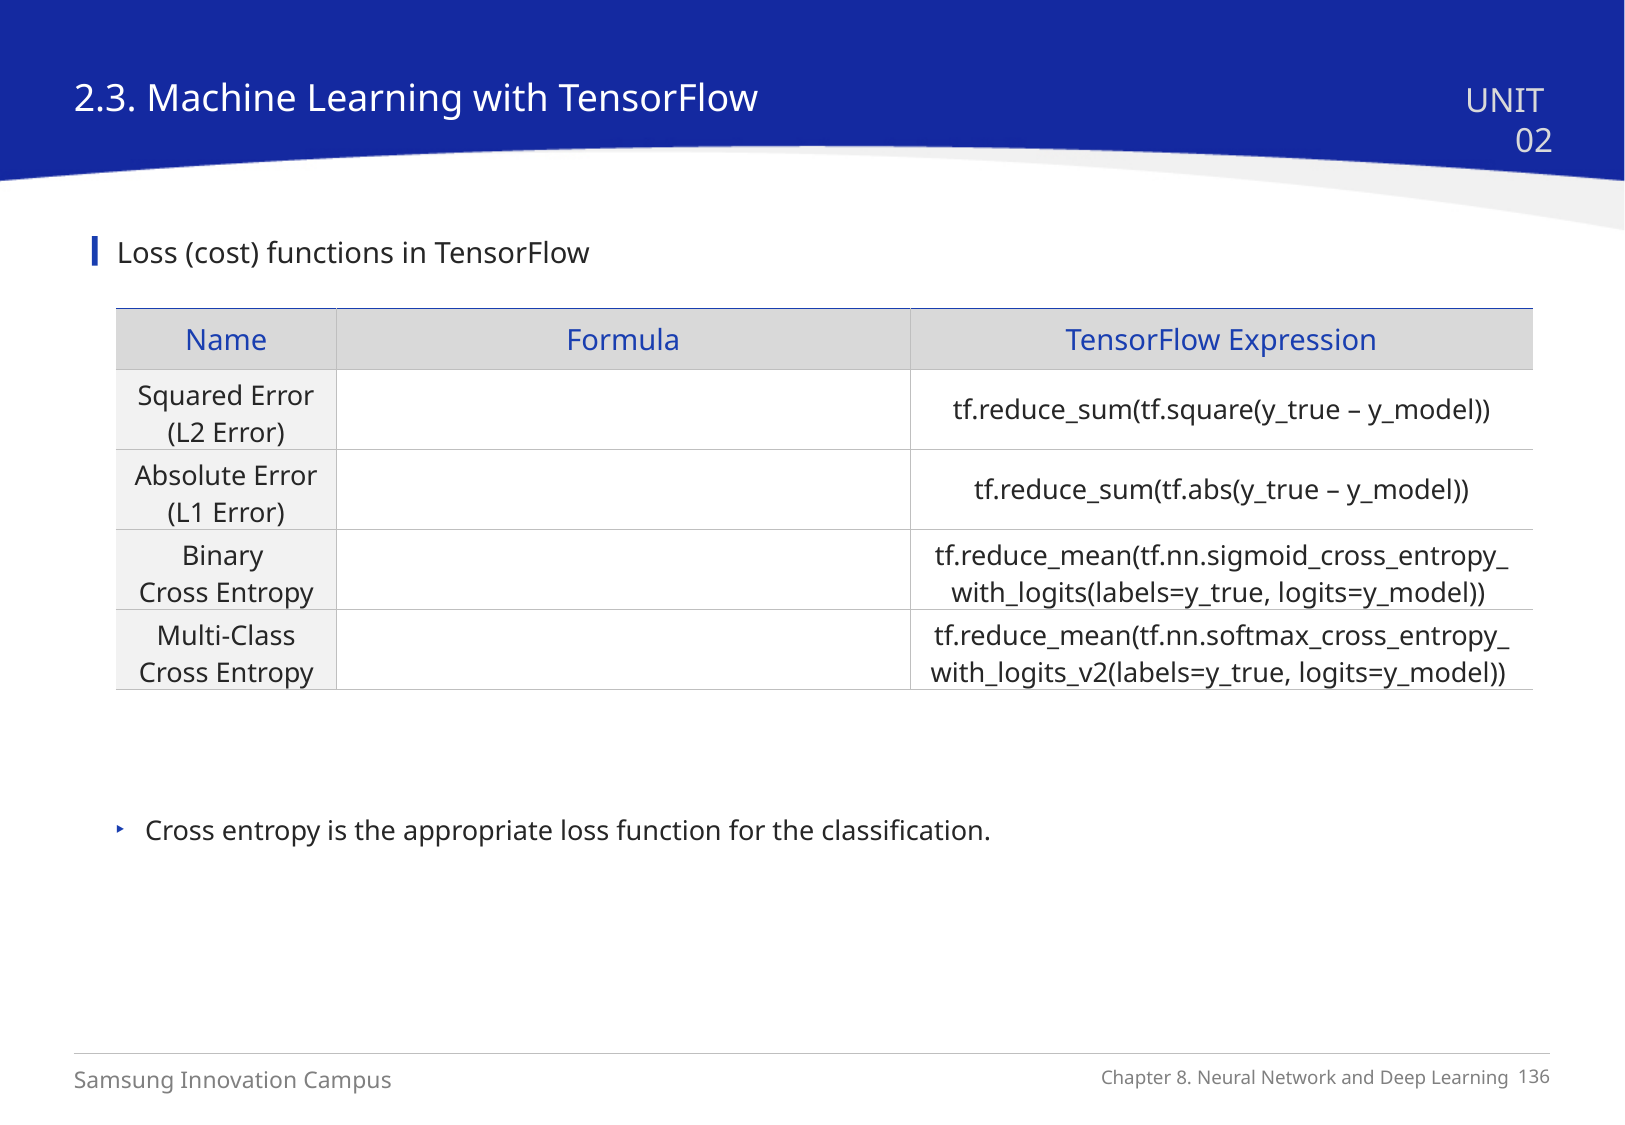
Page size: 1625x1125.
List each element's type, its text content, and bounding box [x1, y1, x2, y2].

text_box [91, 234, 1533, 270]
picture [0, 0, 1625, 1125]
text_box Cross entropy is the appropriate loss function for the classification. [114, 800, 1532, 858]
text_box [73, 73, 1554, 120]
